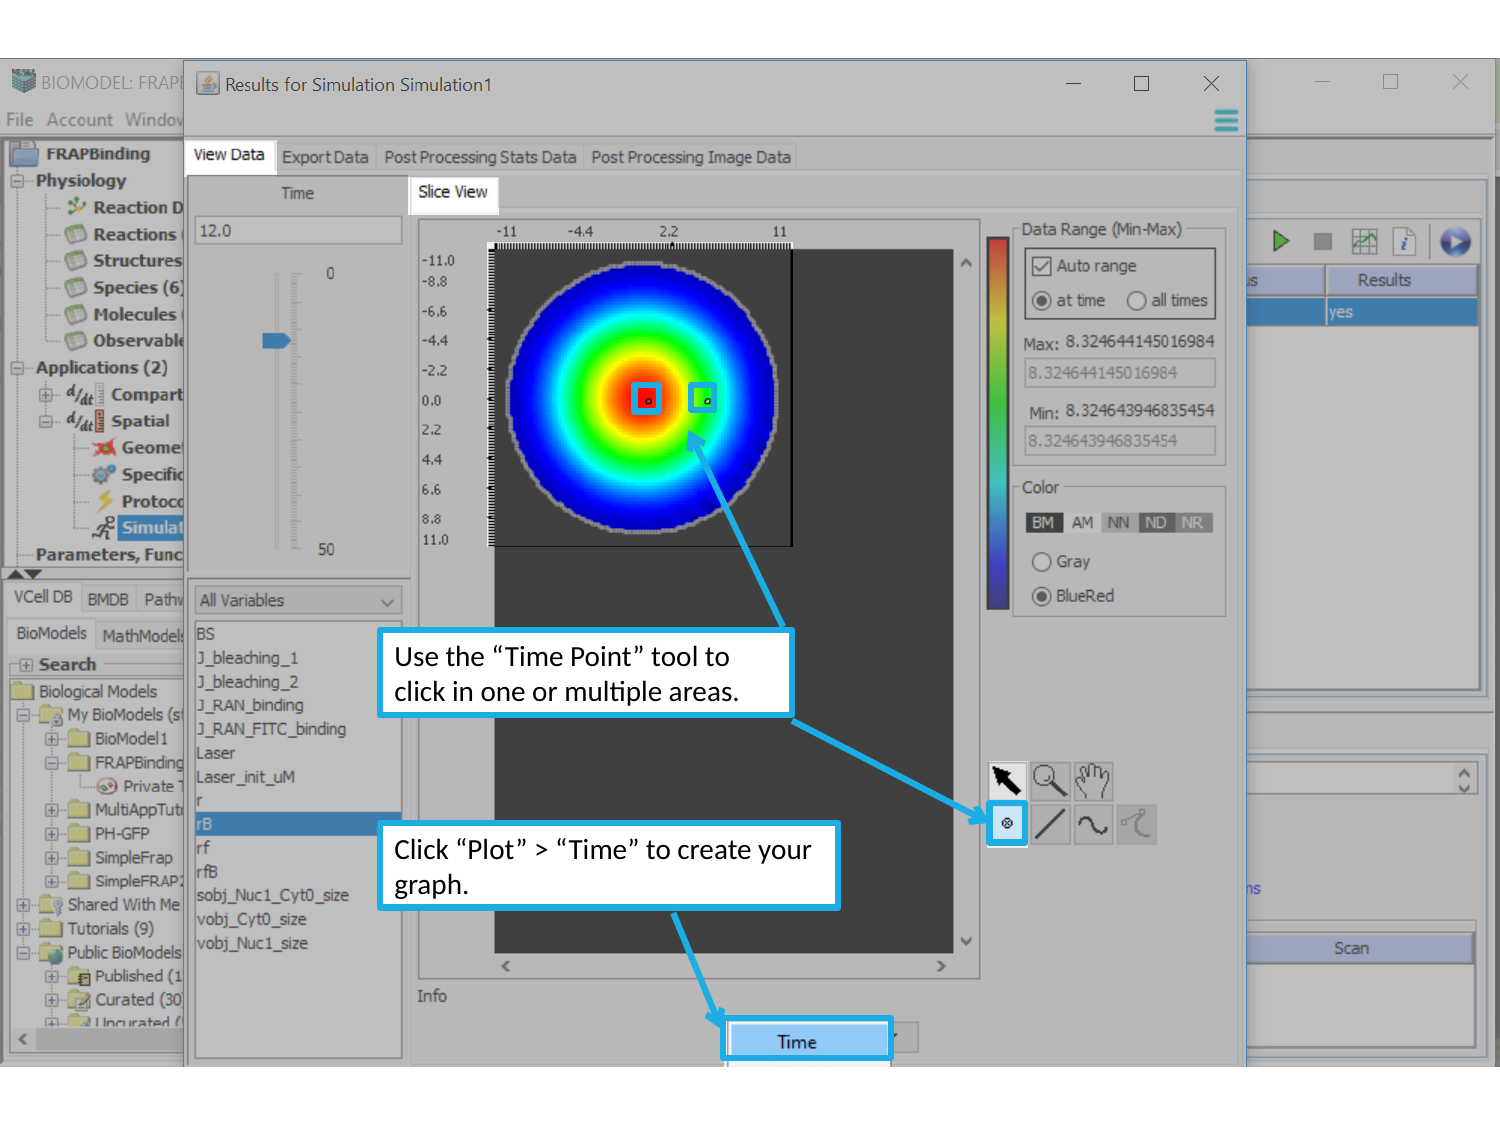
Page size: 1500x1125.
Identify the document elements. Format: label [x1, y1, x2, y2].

picture [0, 58, 1500, 1067]
text_box [672, 912, 722, 1030]
text_box [791, 720, 990, 824]
text_box [688, 429, 784, 627]
